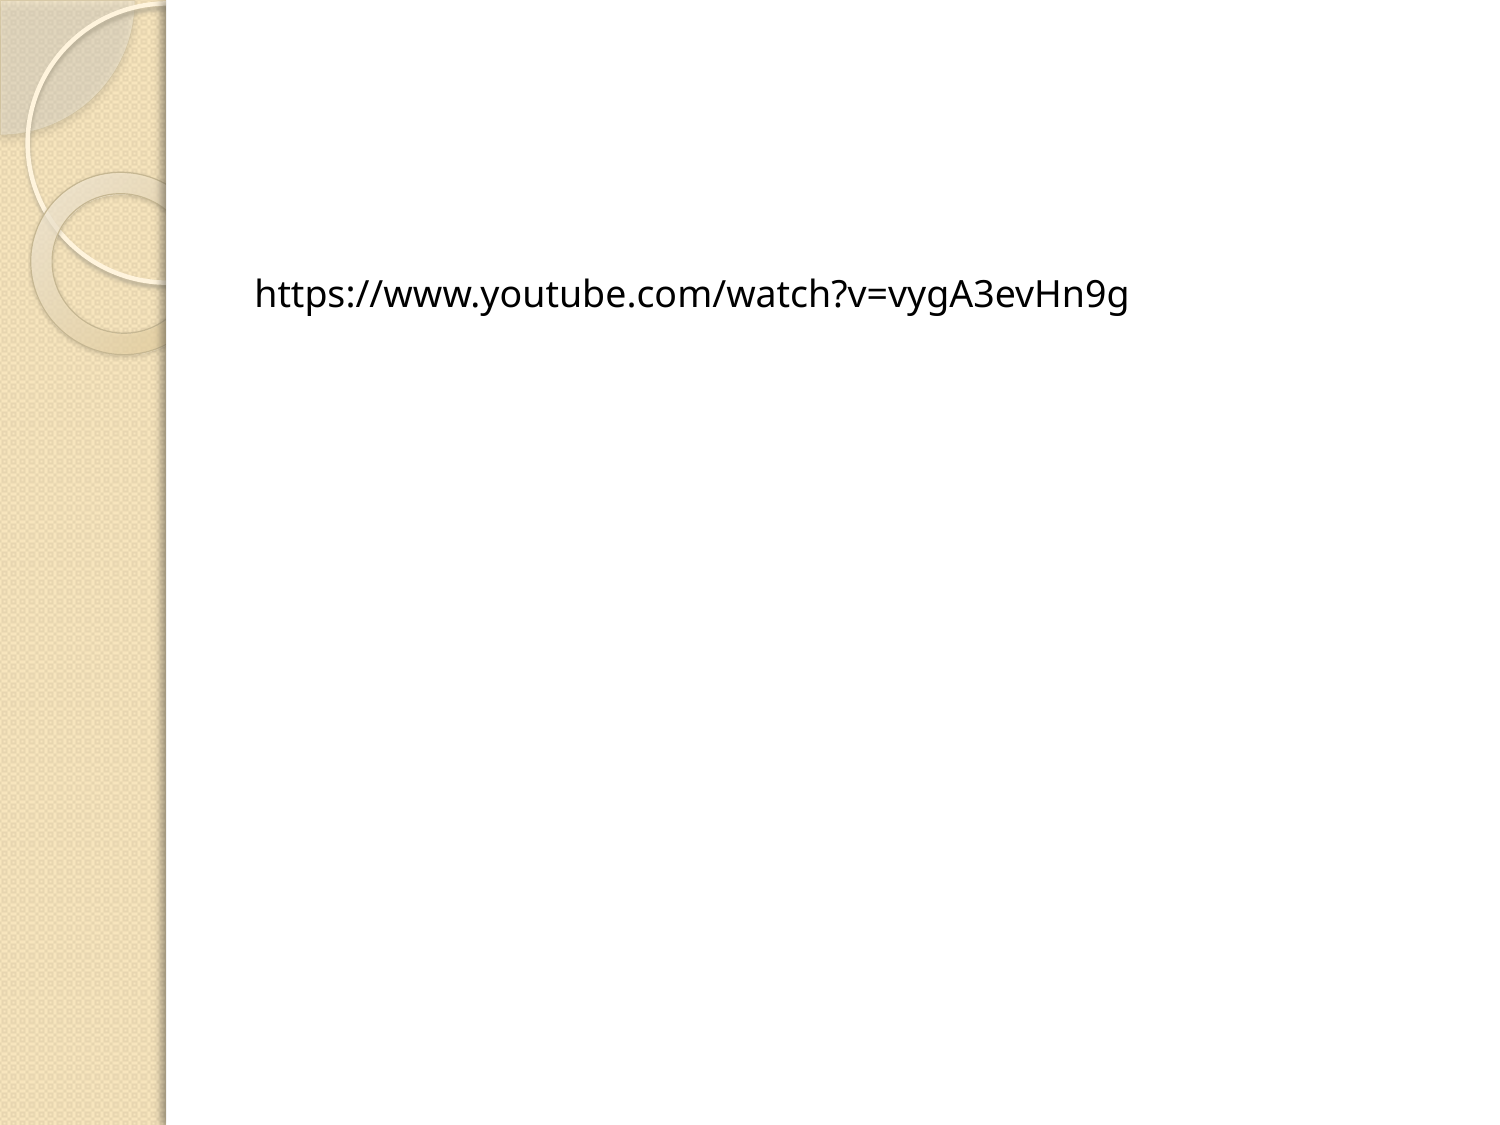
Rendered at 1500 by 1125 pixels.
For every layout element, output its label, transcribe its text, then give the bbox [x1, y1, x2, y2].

text_box https://www.youtube.com/watch?v=vygA3evHn9g [239, 262, 1146, 323]
